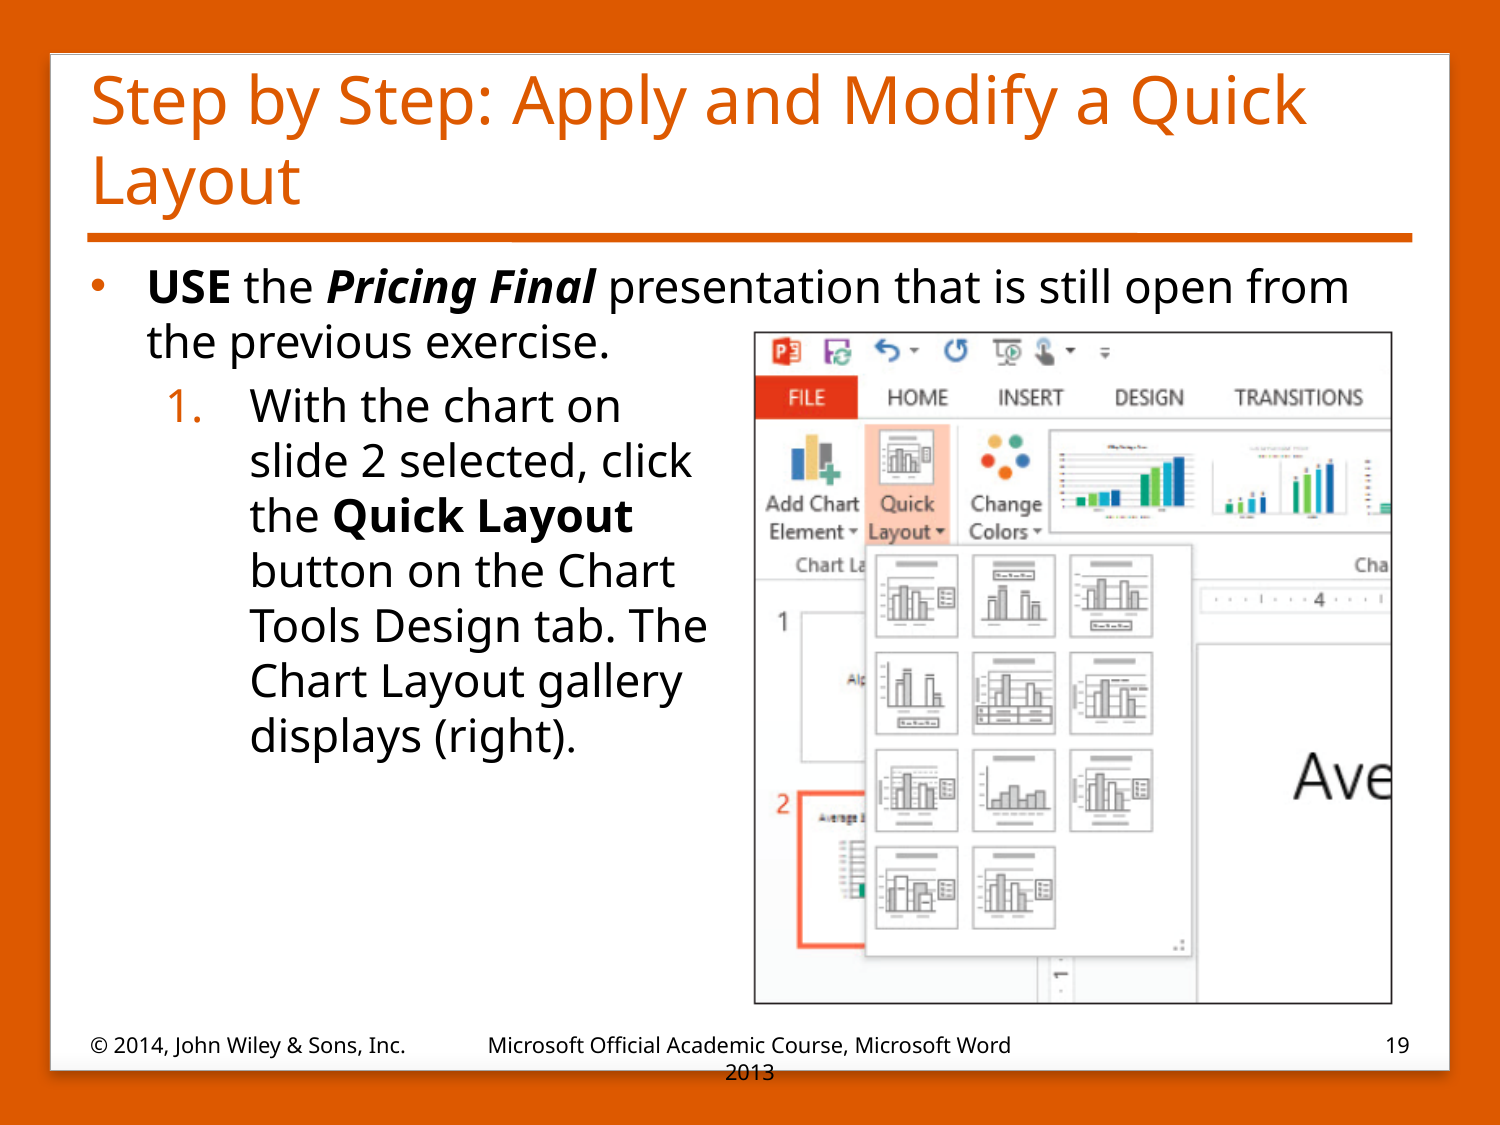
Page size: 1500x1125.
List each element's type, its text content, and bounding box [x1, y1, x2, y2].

slide_number 19 [1074, 1024, 1426, 1103]
list USE the Pricing Final presentation that is still open from the previous exercise. With the chart on slide 2 selected, click the Quick Layout button on the Chart Tools Design tab. The Chart Layout gallery displays (right). [75, 249, 1425, 1063]
slide_number © 2014, John Wiley & Sons, Inc. [74, 1024, 426, 1103]
title Step by Step: Apply and Modify a Quick Layout [74, 74, 1426, 226]
footer Microsoft Official Academic Course, Microsoft Word 2013 [449, 1024, 1051, 1103]
picture [751, 327, 1404, 1016]
